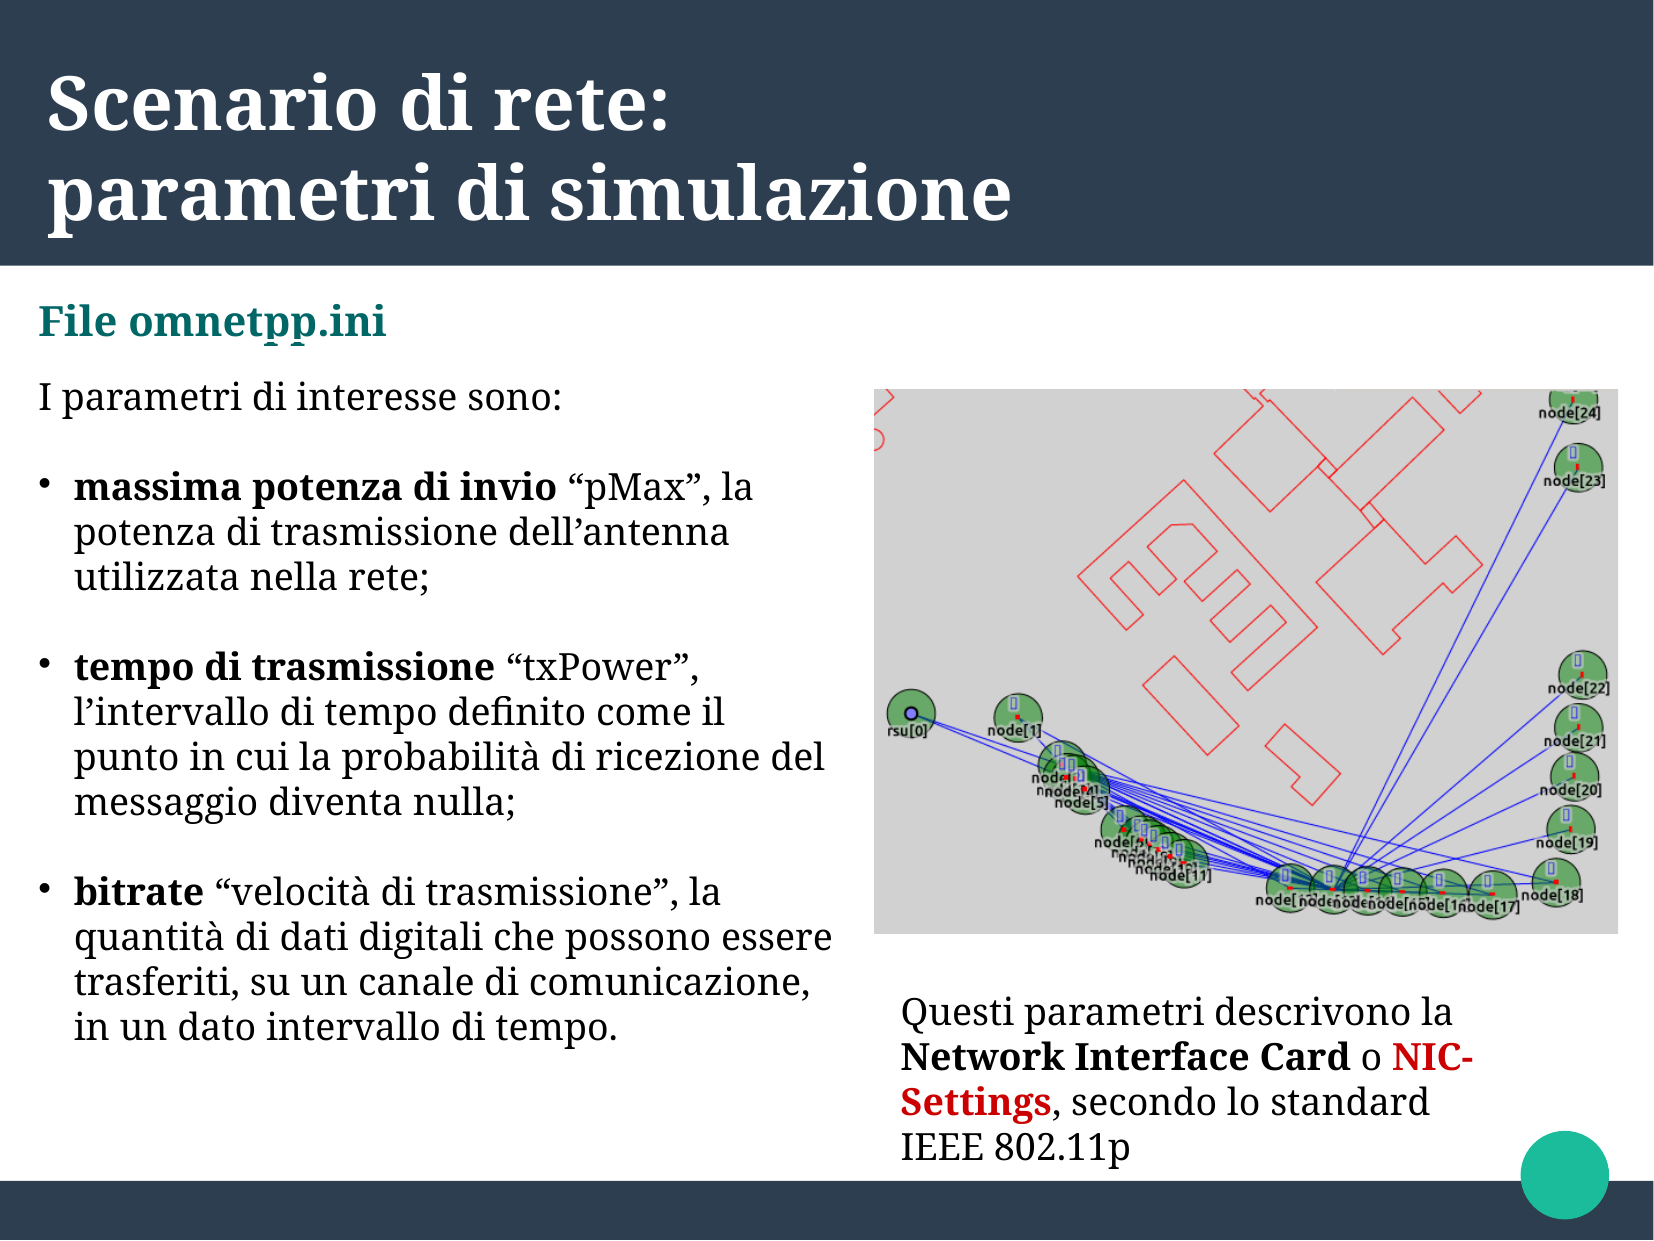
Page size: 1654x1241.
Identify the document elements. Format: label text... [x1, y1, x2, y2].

text_box File omnetpp.ini [23, 286, 437, 366]
picture [873, 389, 1619, 934]
text_box Scenario di rete: parametri di simulazione [47, 59, 1607, 233]
text_box Questi parametri descrivono la Network Interface Card o NIC-Settings, secondo lo standard IEEE 802.11p [885, 980, 1536, 1167]
text_box I parametri di interesse sono: massima potenza di invio “pMax”, la potenza di trasmissione dell’antenna utilizzata nella rete; tempo di trasmissione “txPower”, l’intervallo di tempo definito come il punto in cui la probabilità di ricezione del messaggio diventa nulla; bitrate “velocità di trasmissione”, la quantità di dati digitali che possono essere trasferiti, su un canale di comunicazione, in un dato intervallo di tempo. [23, 366, 851, 1043]
